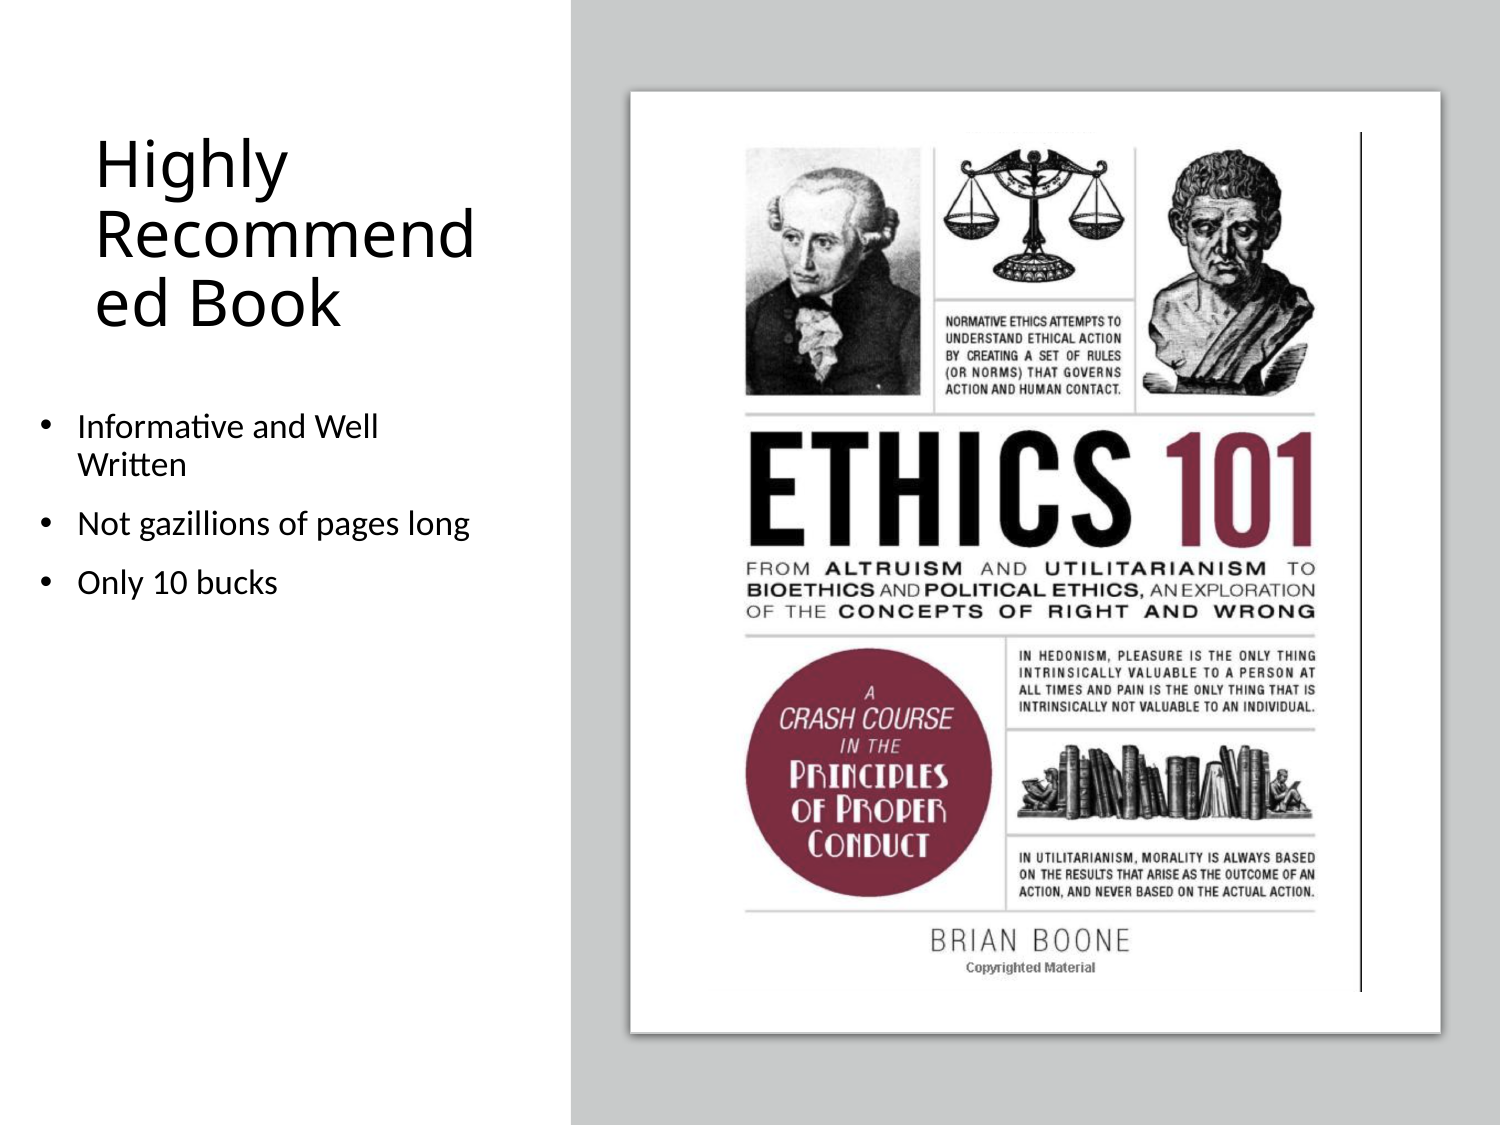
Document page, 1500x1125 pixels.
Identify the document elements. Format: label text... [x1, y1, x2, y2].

list Informative and Well Written Not gazillions of pages long Only 10 bucks [24, 399, 512, 1021]
text_box [629, 90, 1441, 1034]
title Highly Recommended Book [79, 103, 512, 370]
text_box [570, 0, 1500, 1125]
picture [708, 132, 1362, 992]
